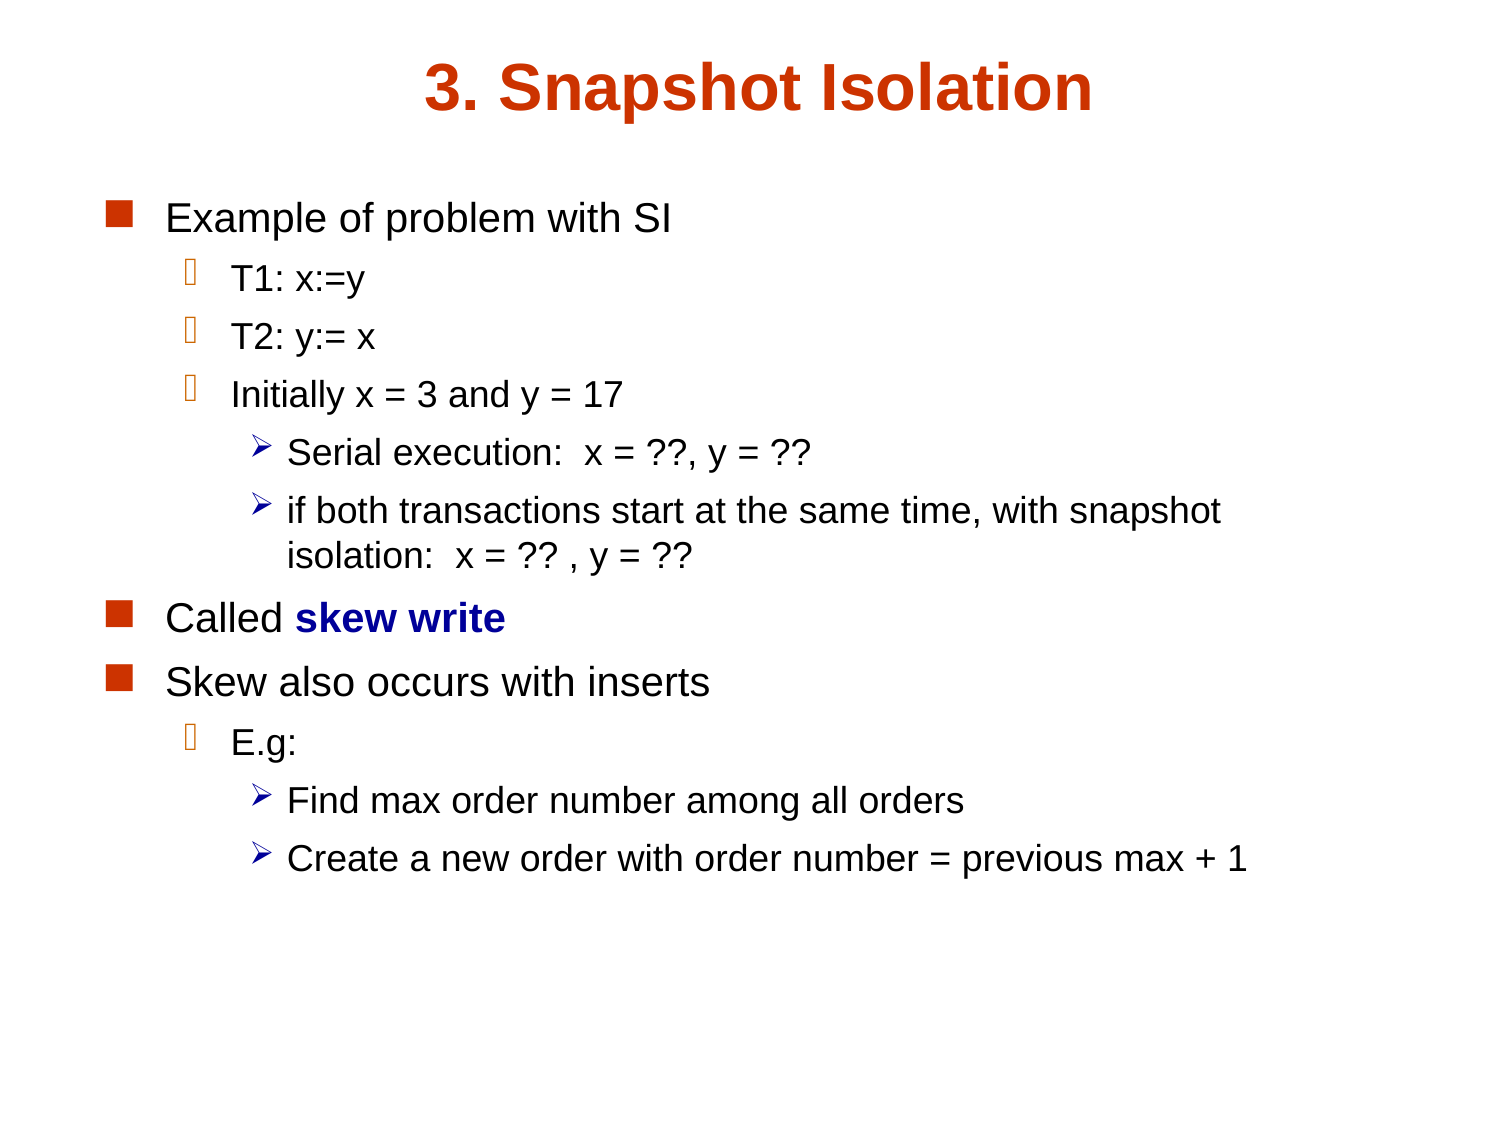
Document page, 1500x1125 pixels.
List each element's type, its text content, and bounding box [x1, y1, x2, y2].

title 3. Snapshot Isolation [97, 30, 1423, 132]
list Example of problem with SI T1: x:=y T2: y:= x Initially x = 3 and y = 17 Serial execution: x = ??, y = ?? if both transactions start at the same time, with snapshot isolation: x = ?? , y = ?? Called skew write Skew also occurs with inserts E.g: Find max order number among all orders Create a new order with order number = previous max + 1 [93, 182, 1382, 984]
